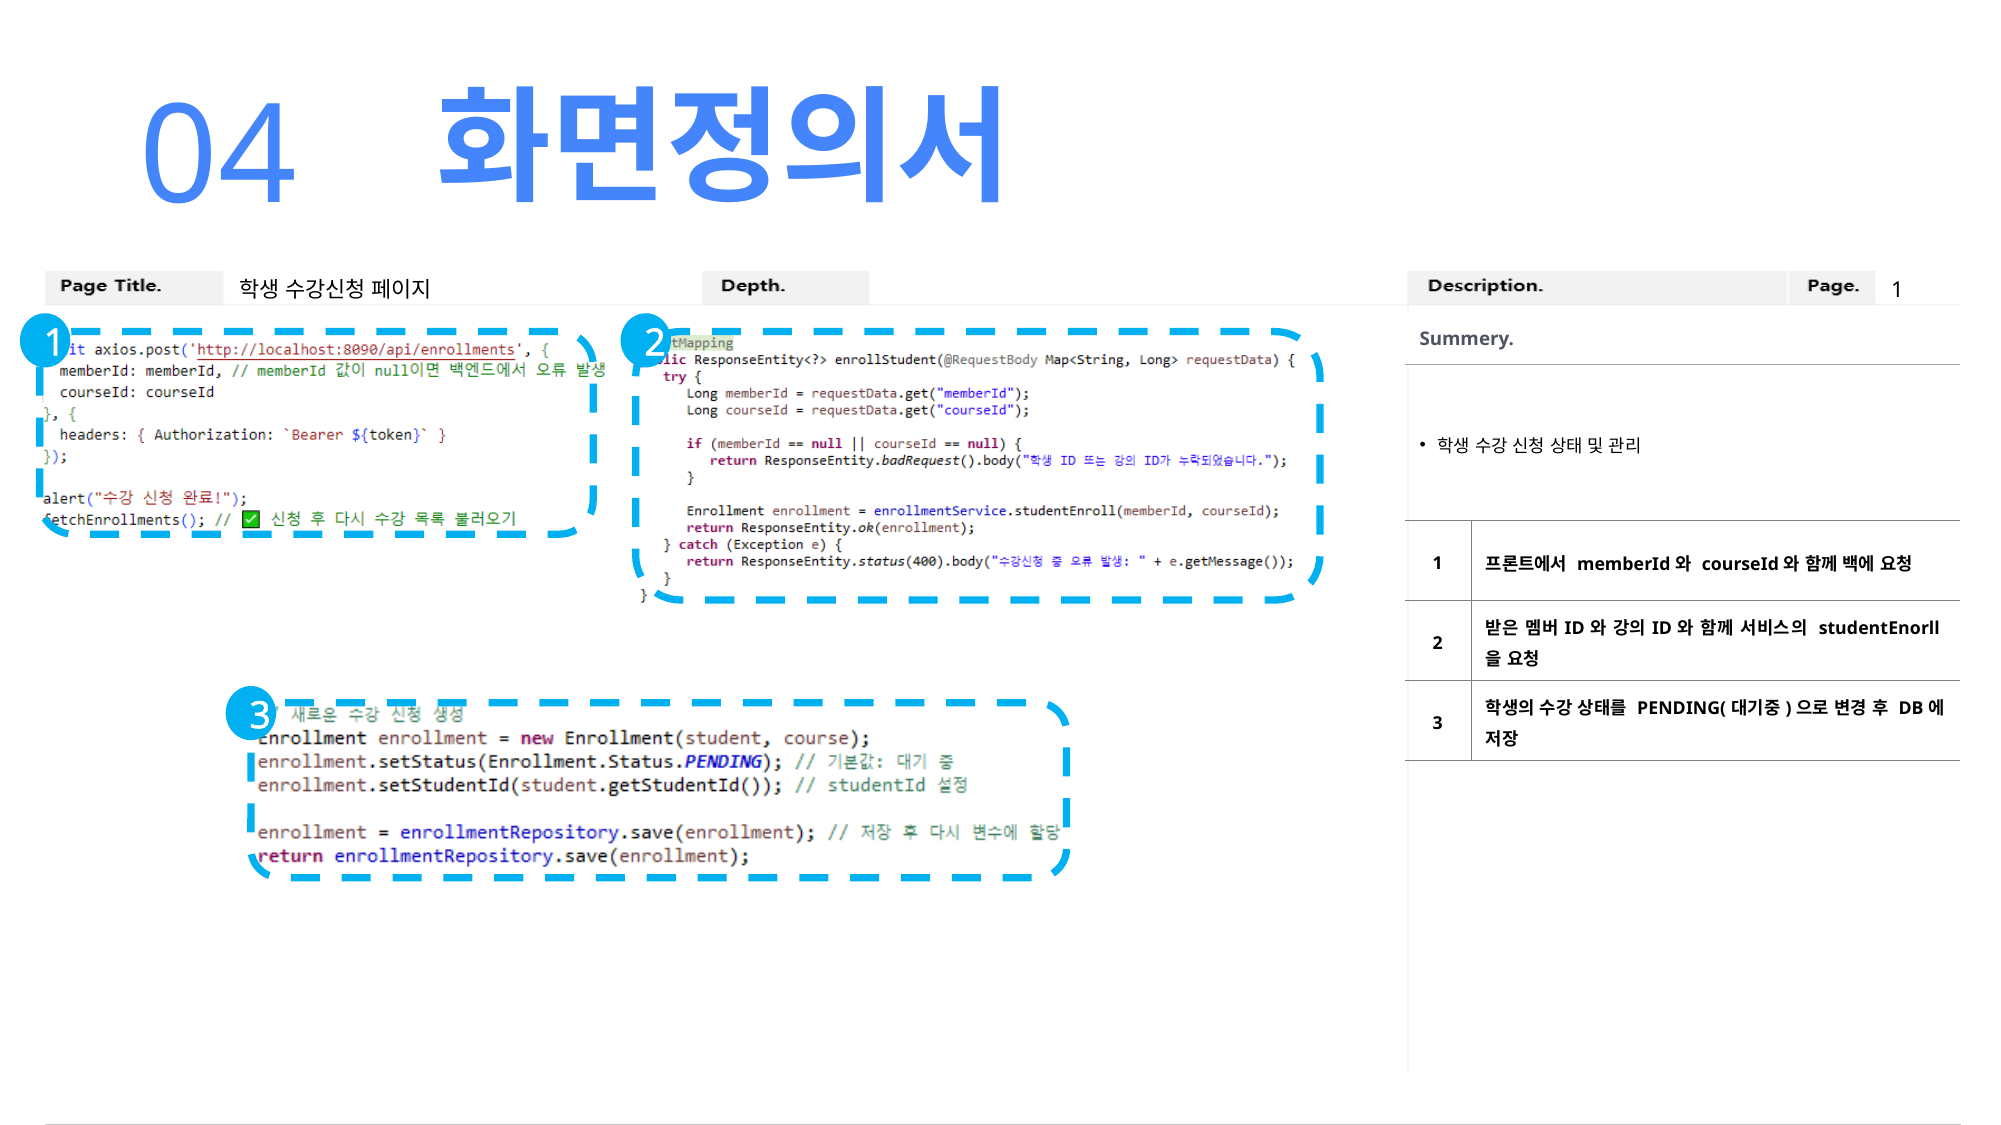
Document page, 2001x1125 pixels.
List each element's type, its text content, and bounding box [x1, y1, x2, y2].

table_cell 프론트에서 memberId와 courseId와 함께 백에 요청 [1472, 521, 1960, 600]
table_cell 받은 멤버ID와 강의ID와 함께 서비스의 studentEnorll을 요청 [1472, 601, 1960, 680]
text_box [68, 330, 582, 340]
text_box 3 [226, 687, 273, 739]
text_box 학생 수강신청 페이지 [225, 268, 699, 310]
table_cell 학생 수강 신청 상태 및 관리 [1405, 365, 1960, 520]
text_box 1 [21, 314, 69, 366]
table_cell 2 [1405, 601, 1471, 680]
text_box 화면정의서 [421, 76, 1857, 239]
text_box 2 [621, 314, 670, 340]
table_cell 학생의 수강 상태를 PENDING(대기중)으로 변경 후 DB에 저장 [1472, 681, 1960, 760]
text_box [669, 330, 1295, 335]
picture [39, 271, 1961, 1125]
text_box 04 [85, 57, 351, 237]
table_cell 1 [1405, 521, 1471, 600]
text_box [1310, 348, 1322, 585]
table_cell 3 [1405, 681, 1471, 760]
table_header Summery. [1405, 313, 1960, 364]
text_box 1 [1876, 268, 1960, 310]
